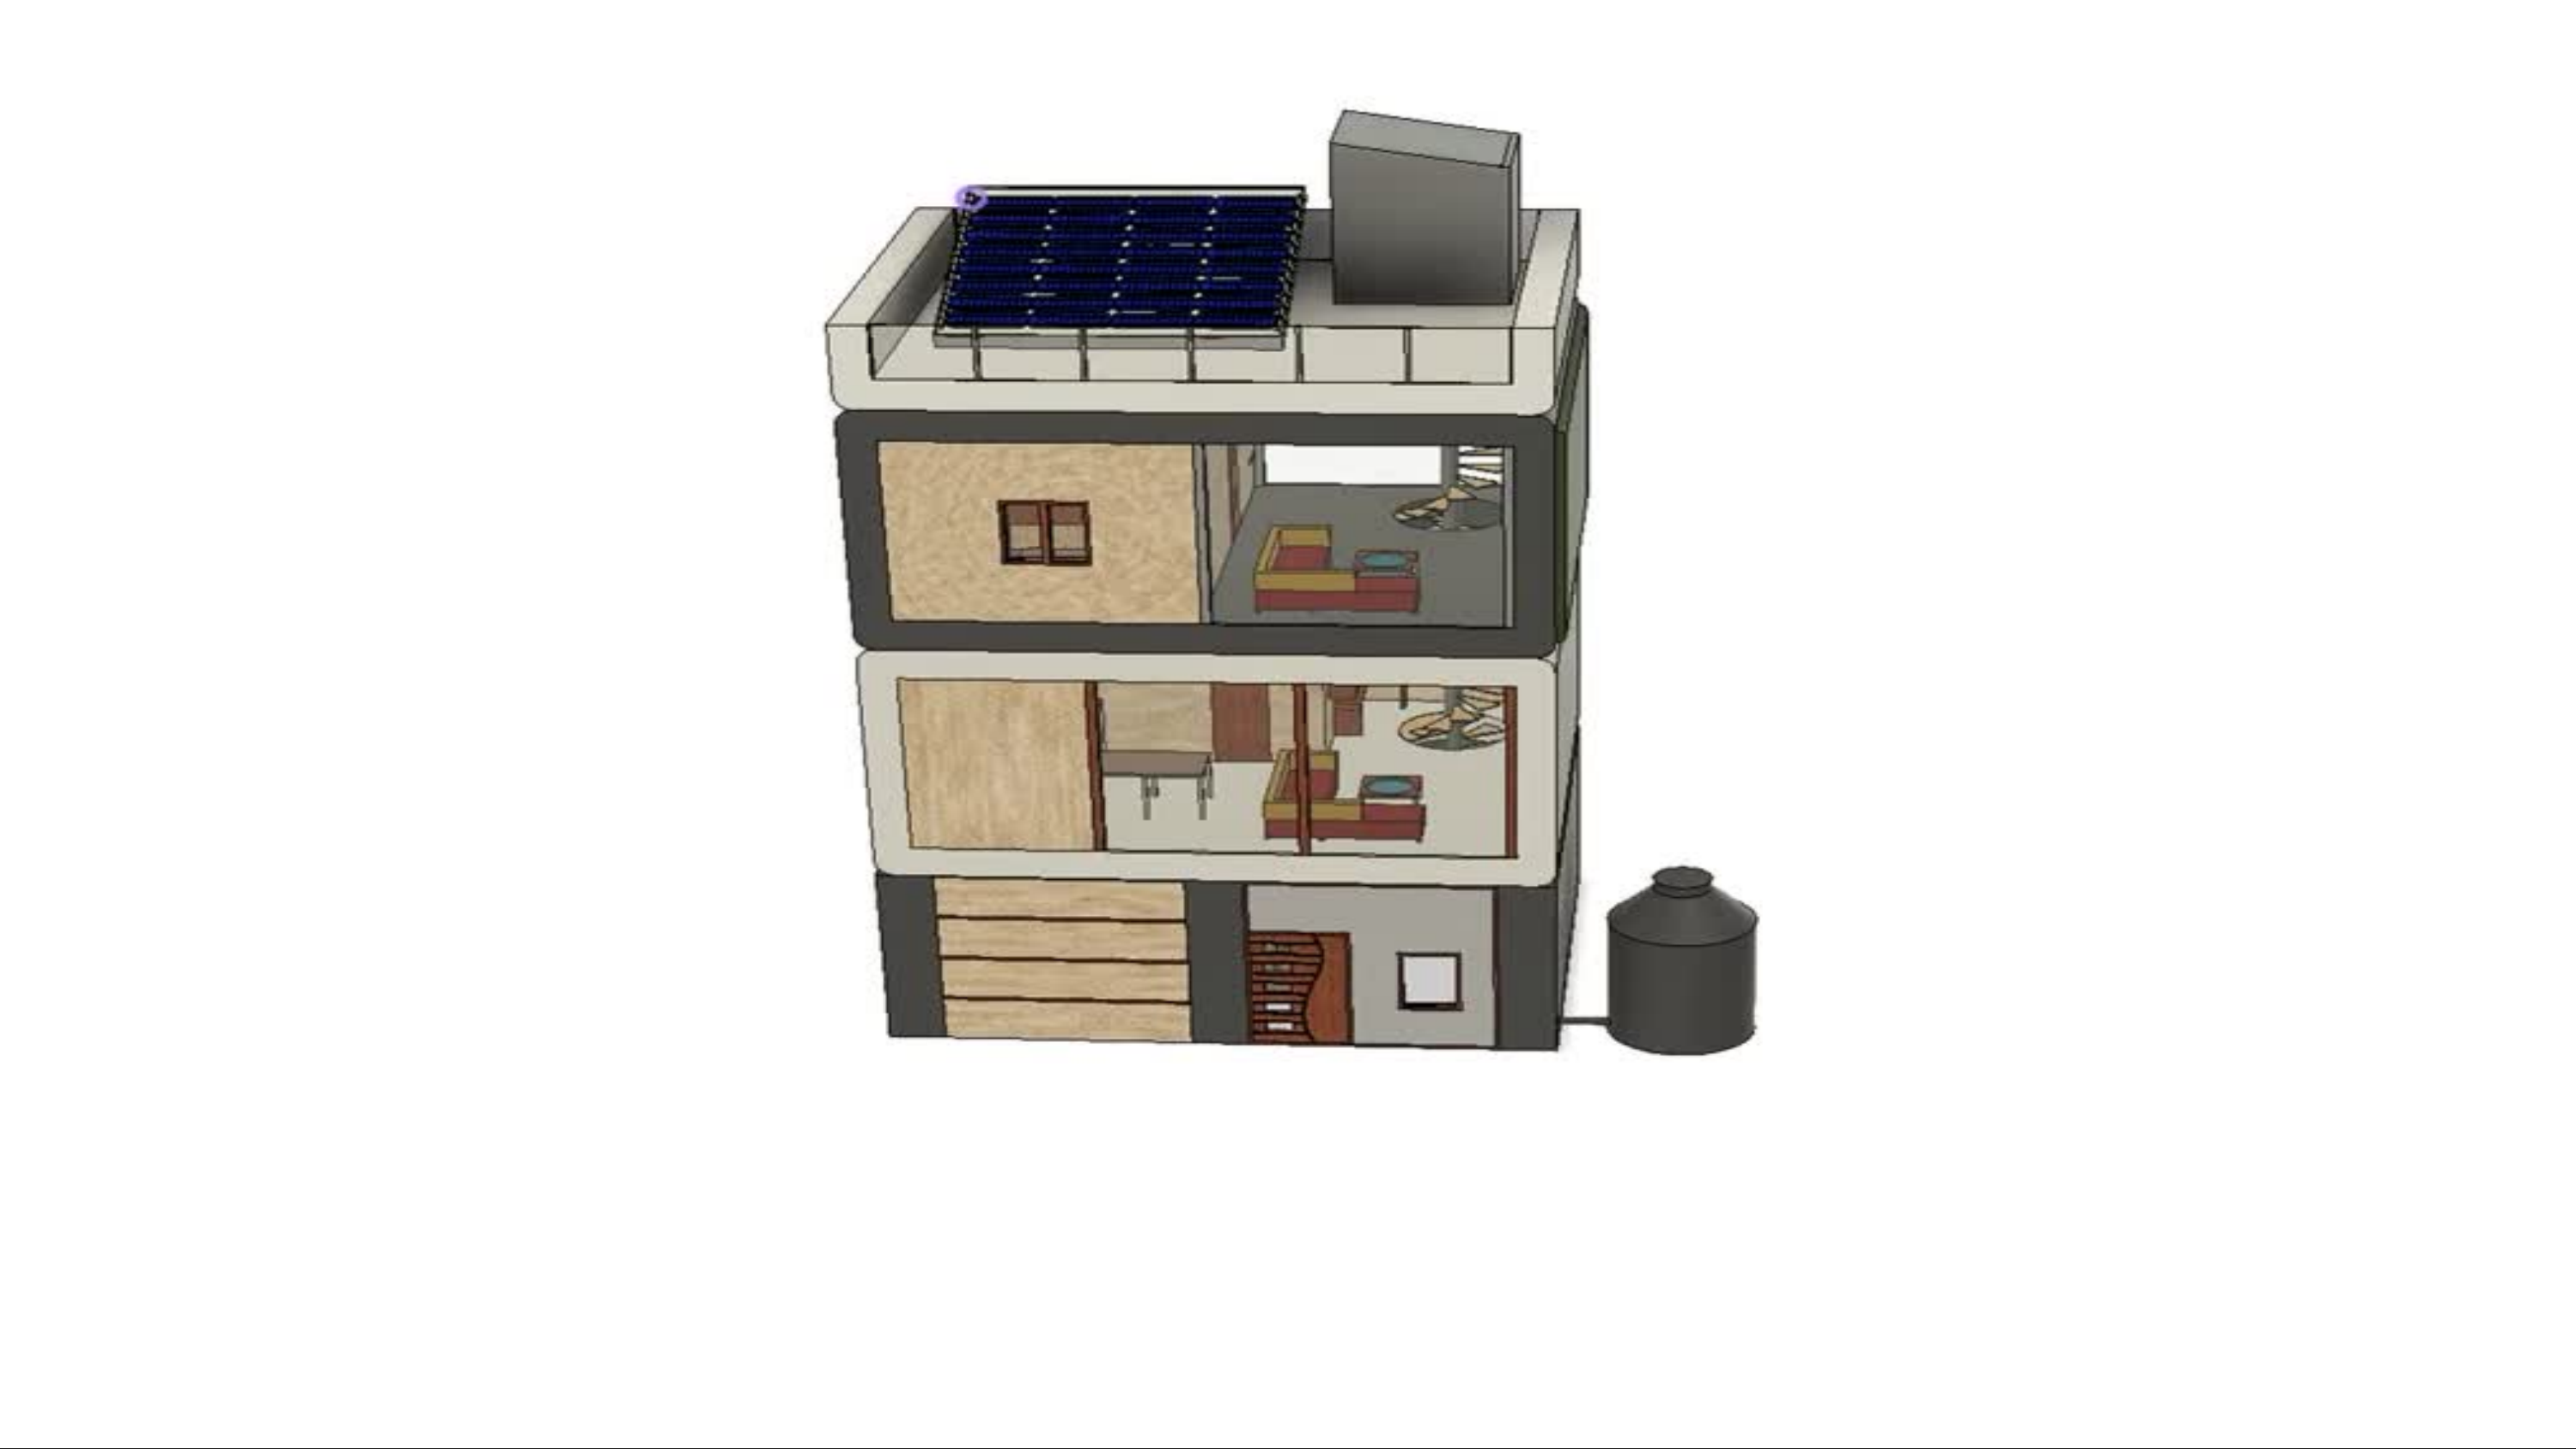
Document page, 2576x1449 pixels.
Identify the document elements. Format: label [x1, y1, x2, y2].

text_box [0, 0, 2576, 1449]
